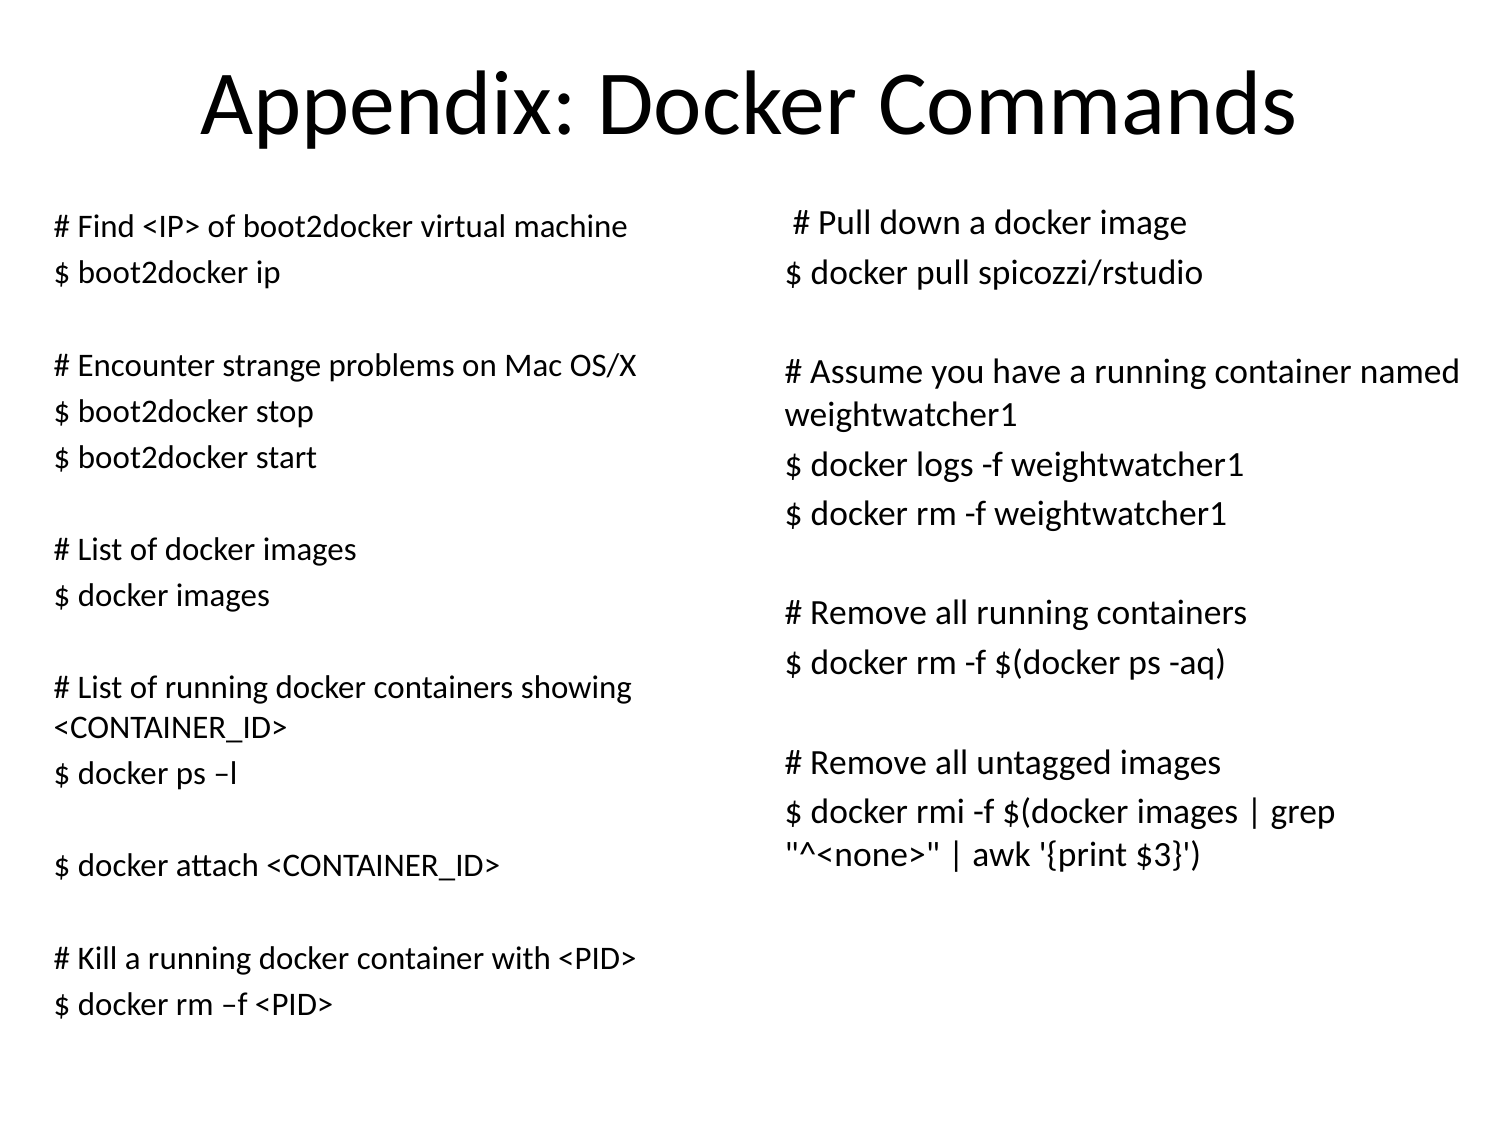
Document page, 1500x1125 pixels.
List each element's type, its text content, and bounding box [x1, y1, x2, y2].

list # Pull down a docker image $ docker pull spicozzi/rstudio # Assume you have a running container named weightwatcher1 $ docker logs -f weightwatcher1 $ docker rm -f weightwatcher1 # Remove all running containers $ docker rm -f $(docker ps -aq) # Remove all untagged images $ docker rmi -f $(docker images | grep "^<none>" | awk '{print $3}') [769, 191, 1500, 1075]
text_box # Find <IP> of boot2docker virtual machine $ boot2docker ip # Encounter strange problems on Mac OS/X $ boot2docker stop $ boot2docker start # List of docker images $ docker images # List of running docker containers showing <CONTAINER_ID> $ docker ps –l $ docker attach <CONTAINER_ID> # Kill a running docker container with <PID> $ docker rm –f <PID> [38, 197, 770, 1080]
title Appendix: Docker Commands [75, 4, 1425, 192]
